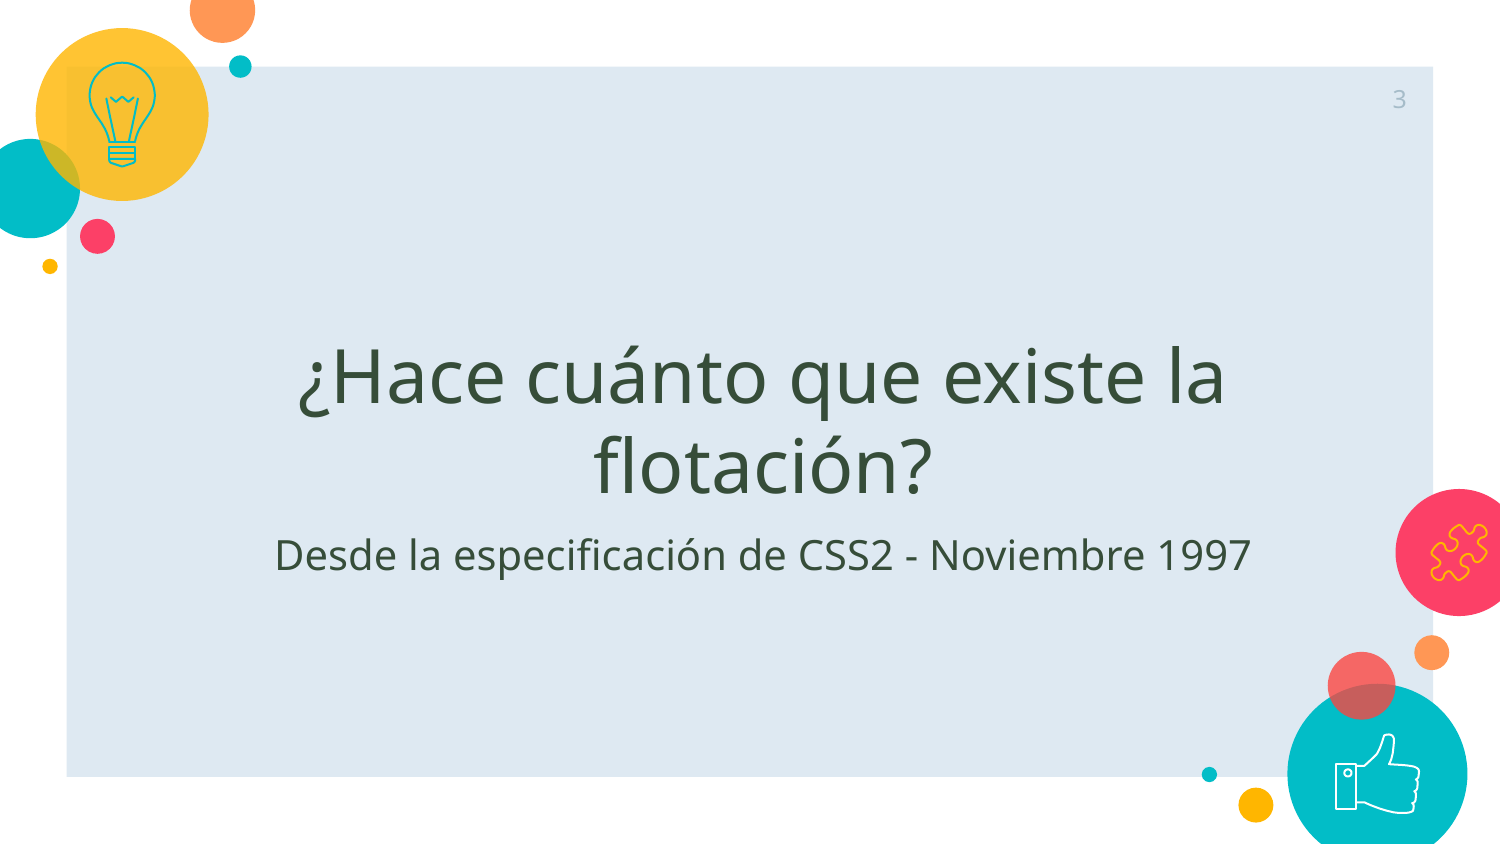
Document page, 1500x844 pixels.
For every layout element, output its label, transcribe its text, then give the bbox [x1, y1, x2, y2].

subtitle ¿Hace cuánto que existe la flotación? Desde la especificación de CSS2 - Noviembre 1997 [154, 313, 1373, 623]
slide_number ‹#› [1331, 68, 1422, 134]
